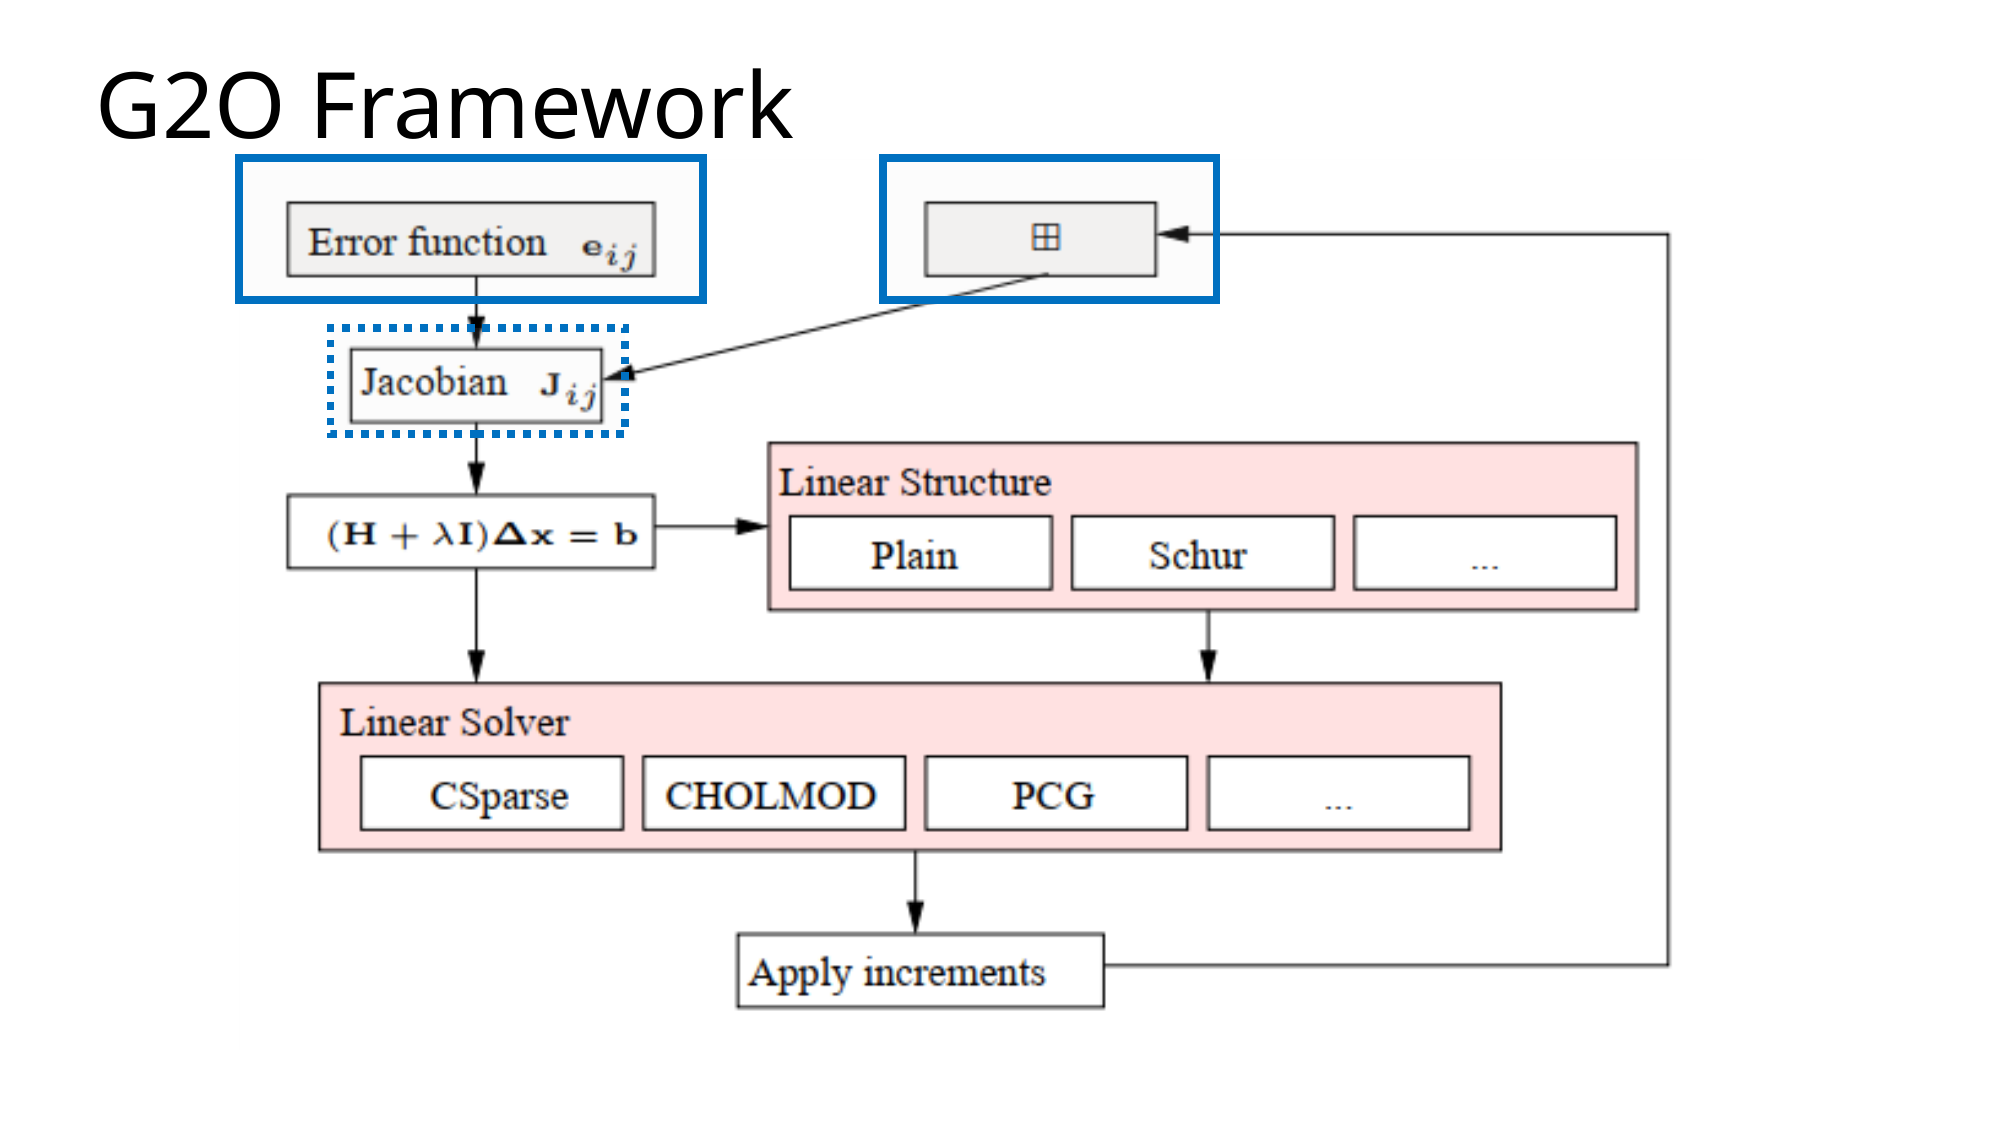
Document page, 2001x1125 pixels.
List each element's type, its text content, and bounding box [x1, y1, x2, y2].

title G2O Framework [80, 0, 1806, 218]
picture [238, 158, 1704, 1050]
